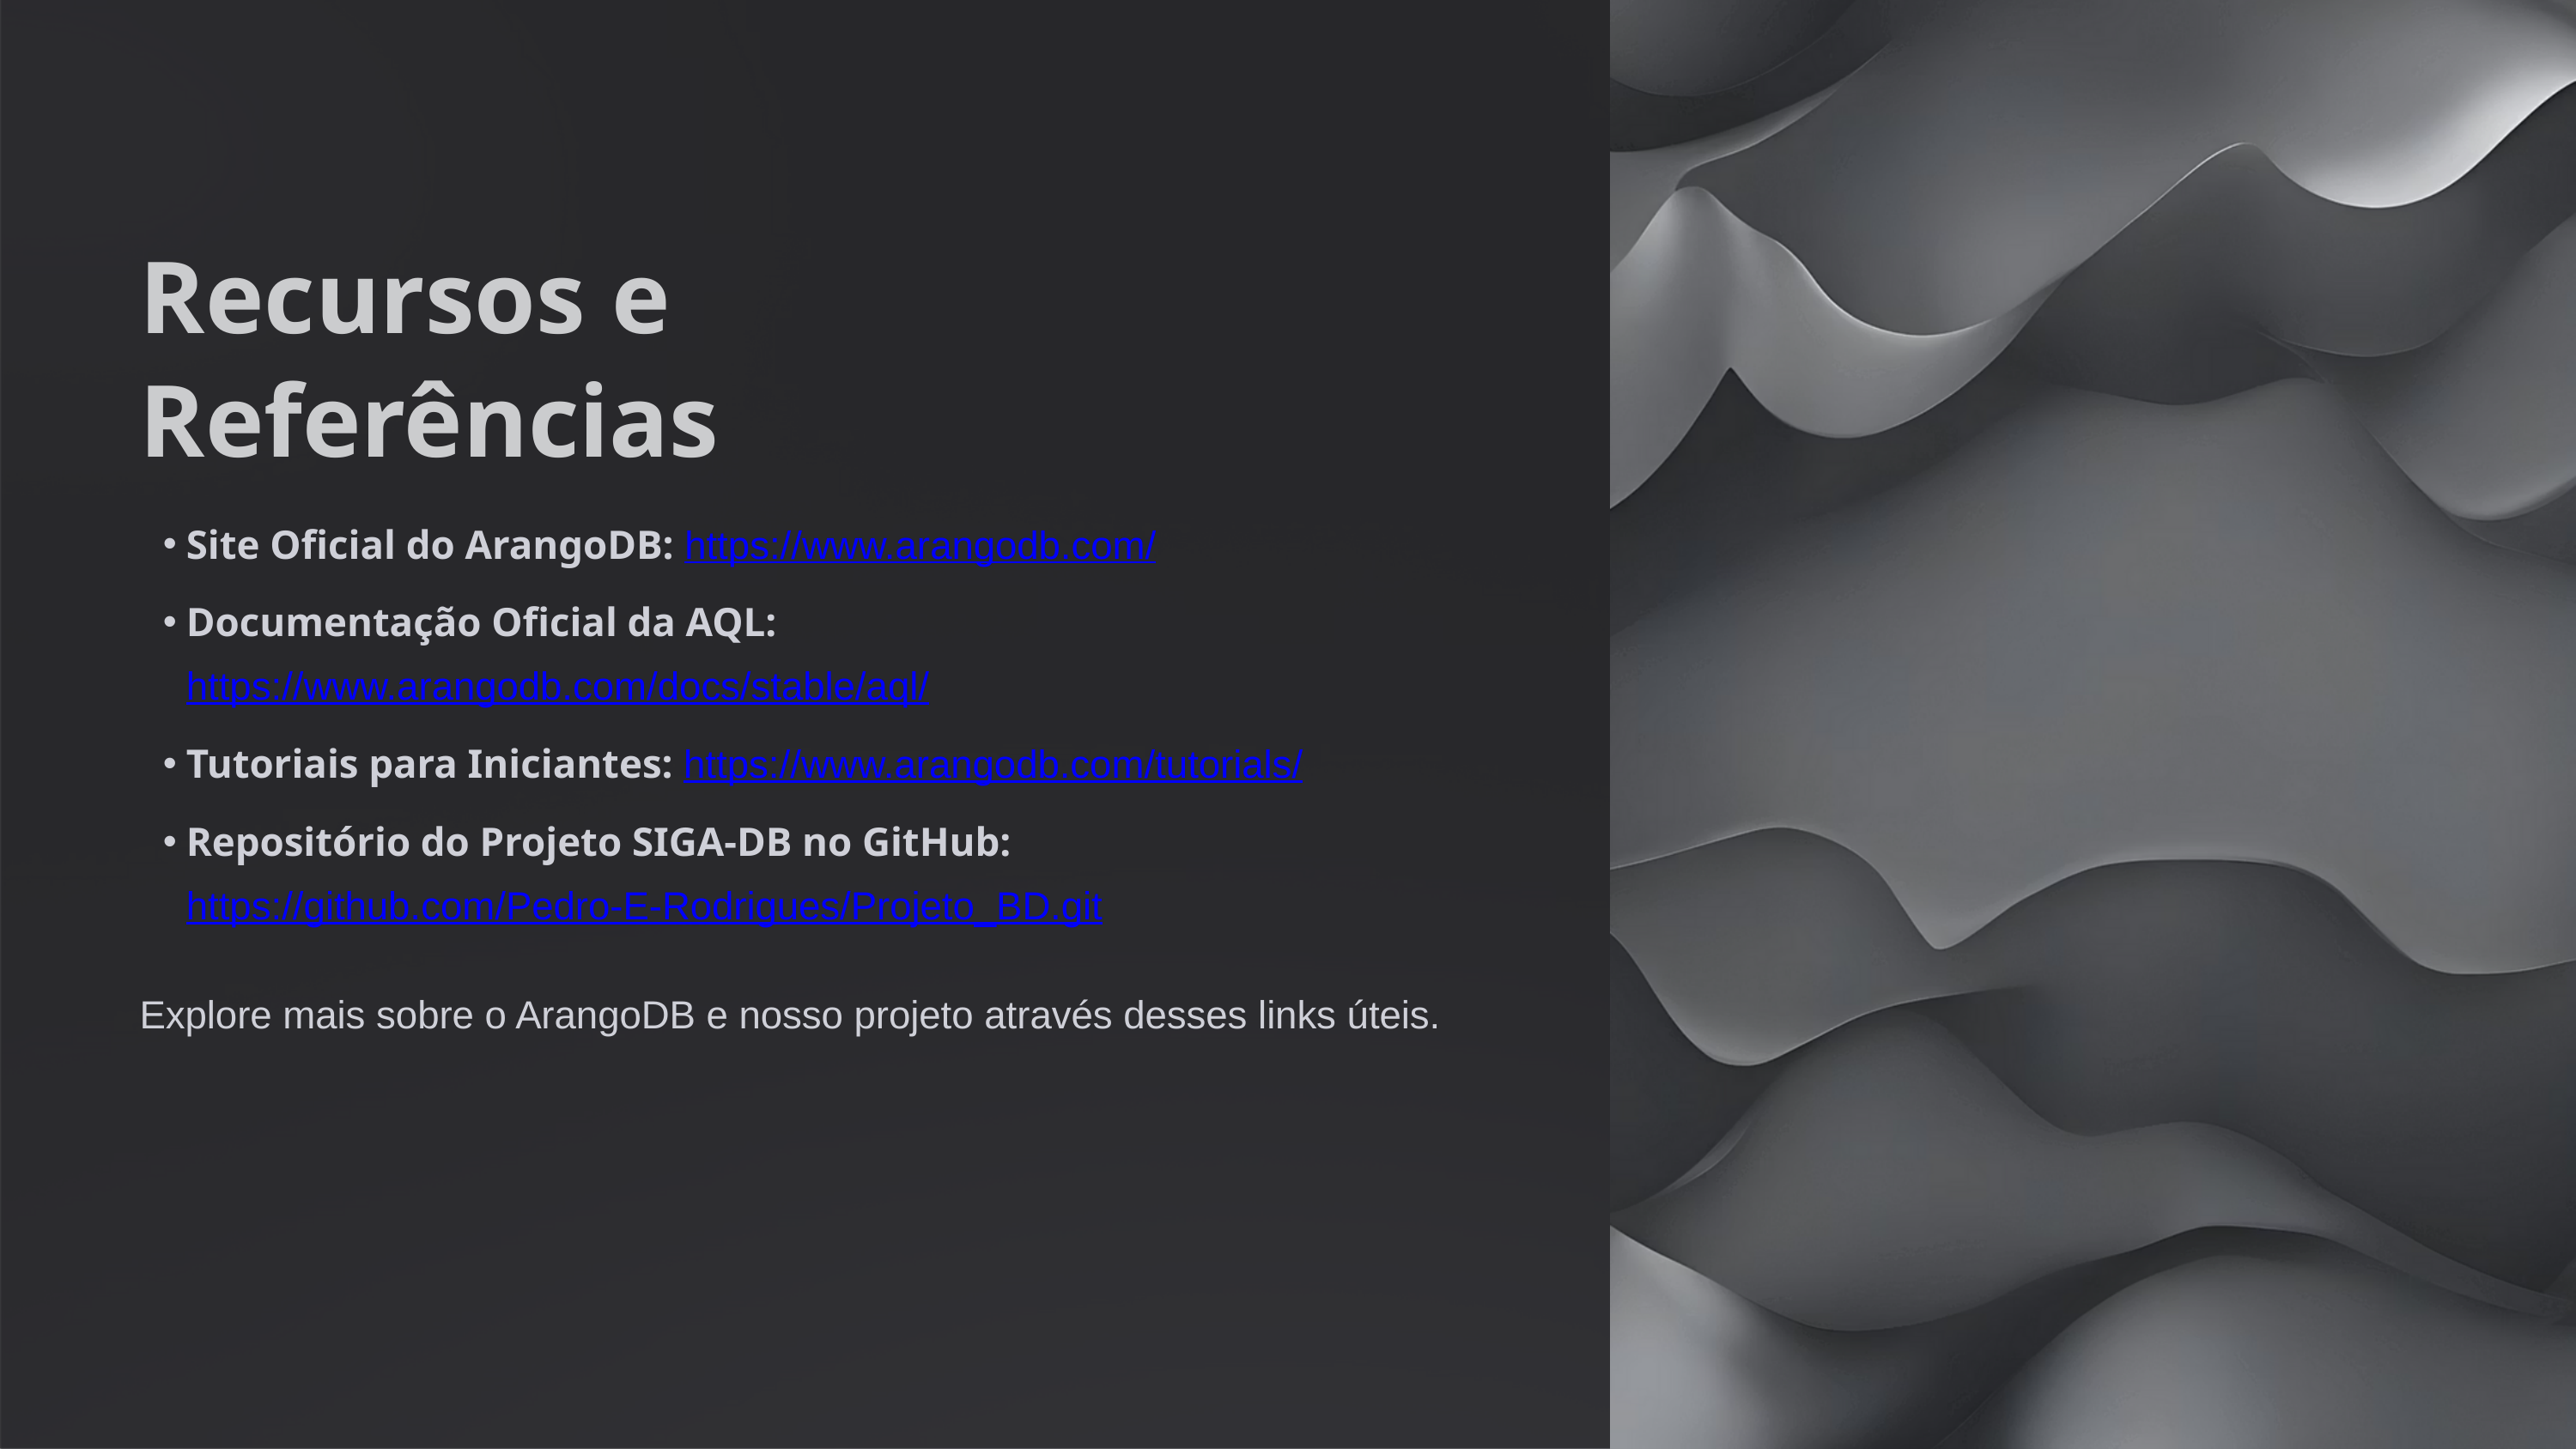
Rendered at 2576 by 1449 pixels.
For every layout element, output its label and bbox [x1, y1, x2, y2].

text_box [1609, 0, 2576, 1449]
text_box [0, 0, 1607, 1449]
